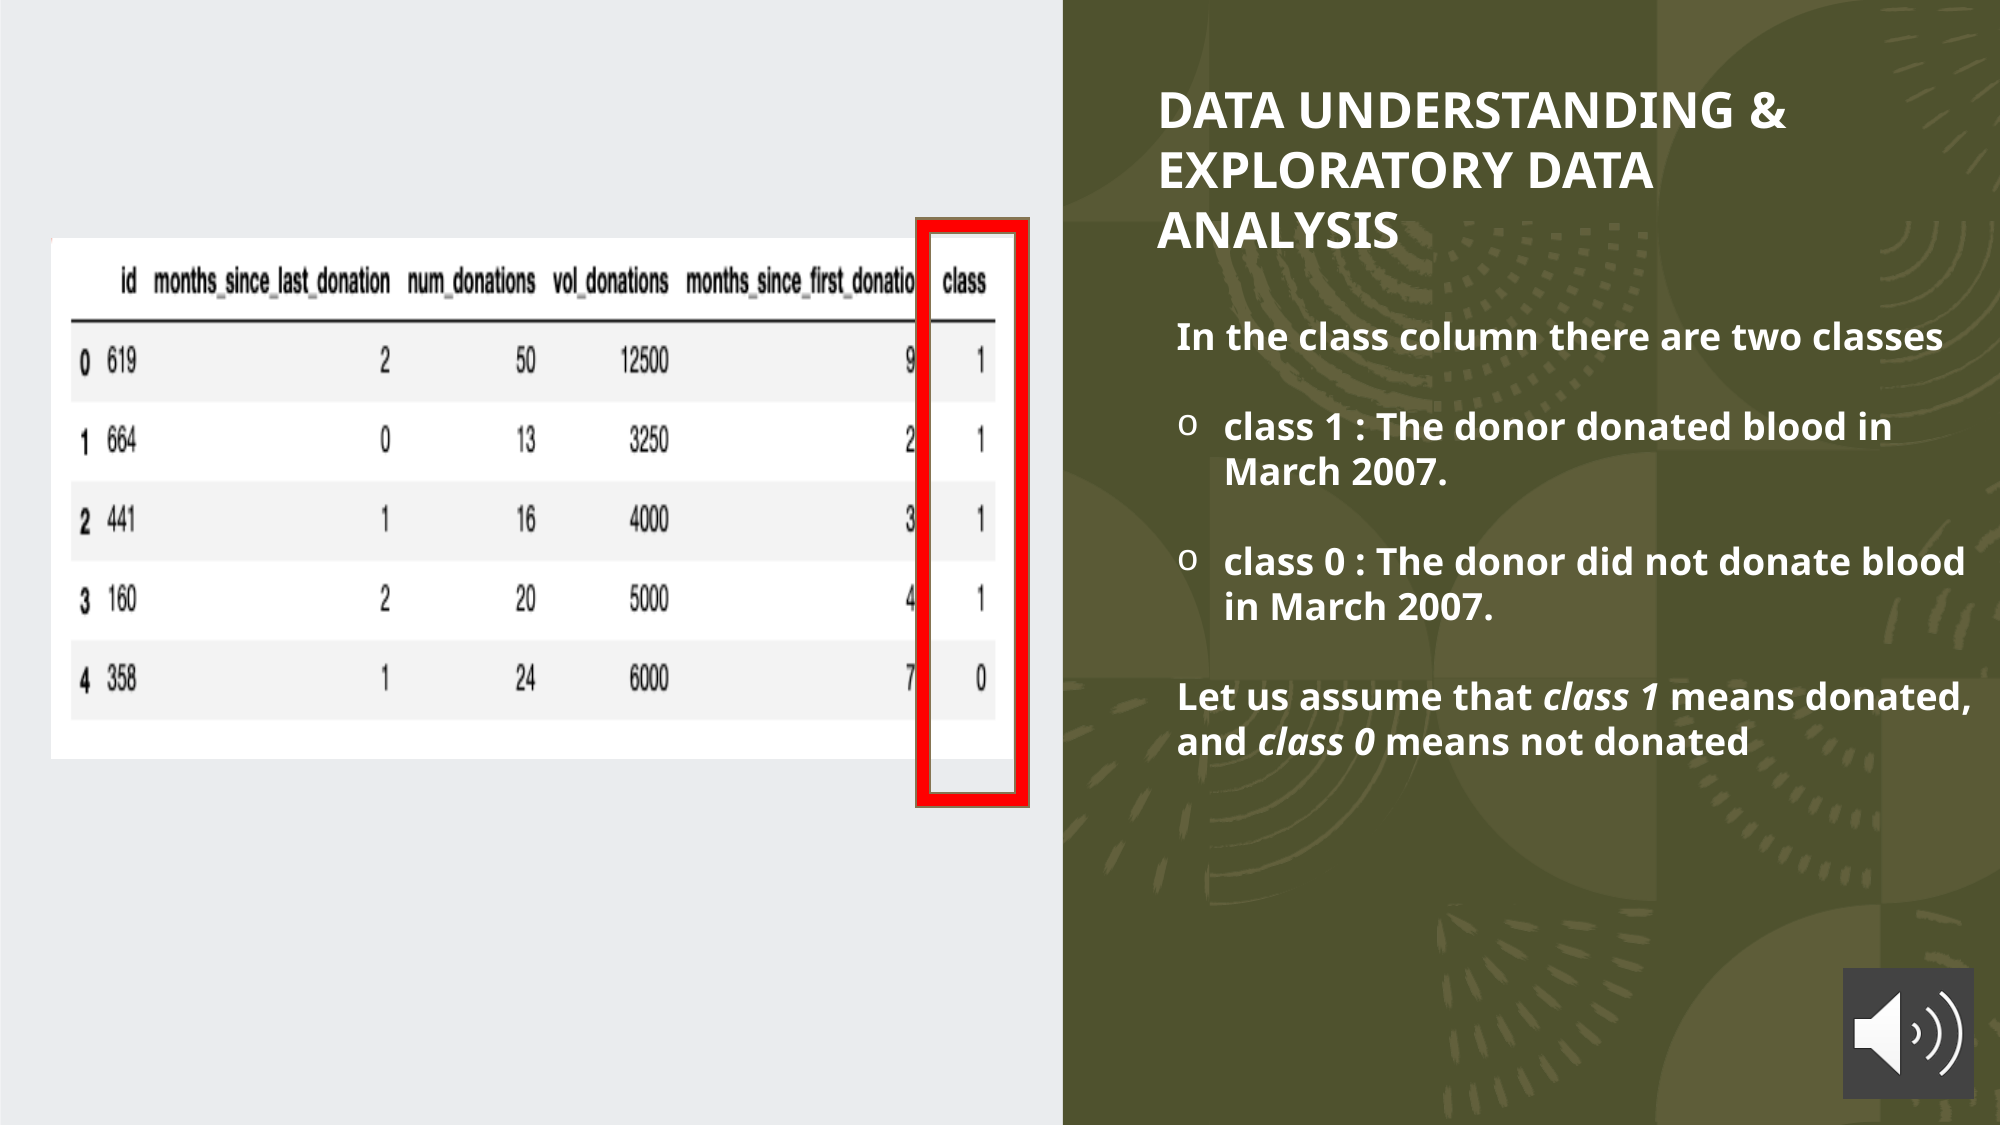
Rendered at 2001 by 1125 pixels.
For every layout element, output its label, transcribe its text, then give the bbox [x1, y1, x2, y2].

text_box [1062, 0, 2000, 1125]
text_box In the class column there are two classes class 1 : The donor donated blood in March 2007. class 0 : The donor did not donate blood in March 2007. Let us assume that class 1 means donated, and class 0 means not donated [1086, 305, 2000, 905]
text_box [915, 217, 1030, 808]
title DATA UNDERSTANDING & EXPLORATORY DATA ANALYSIS [1142, 32, 1921, 305]
picture [51, 238, 1013, 759]
picture [1841, 966, 1975, 1100]
text_box [0, 0, 1062, 1125]
